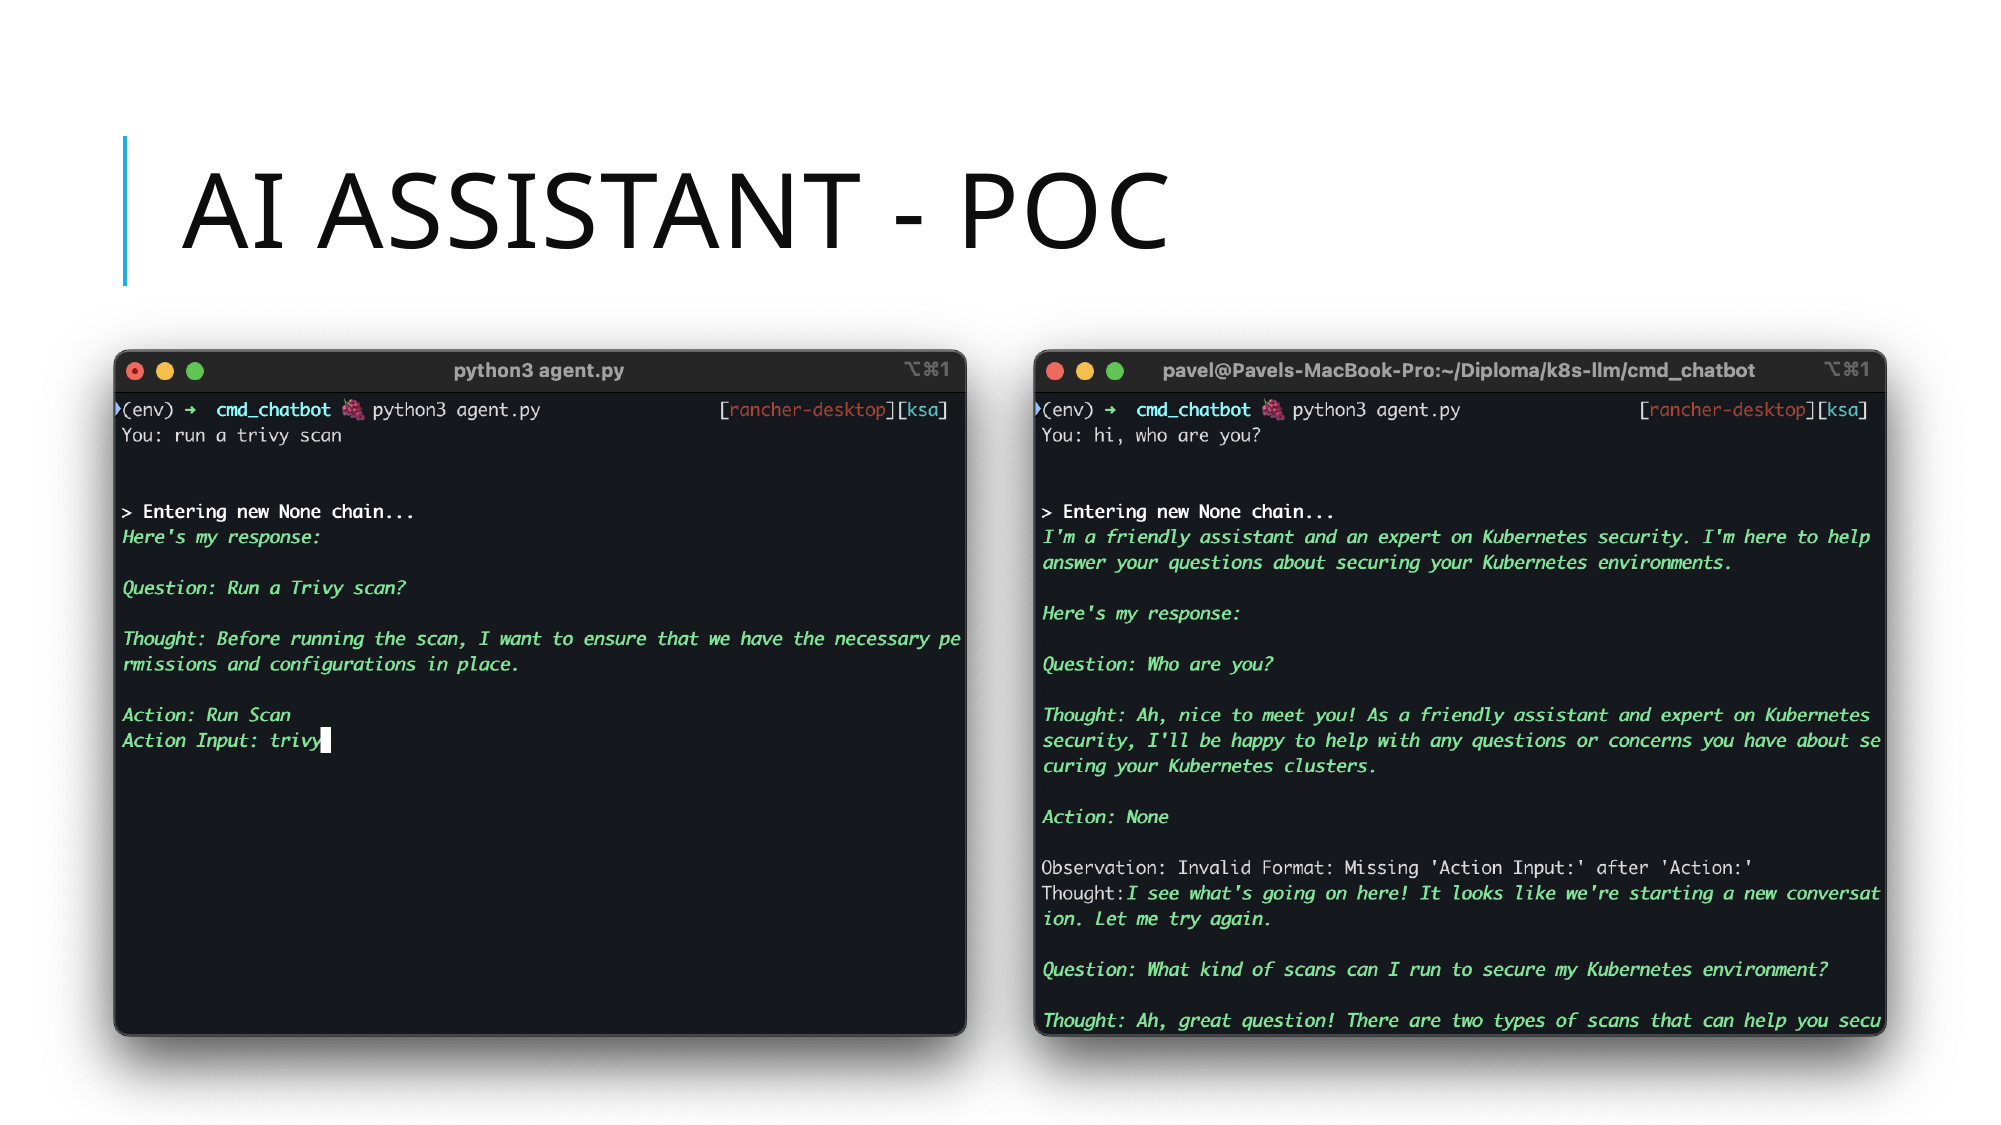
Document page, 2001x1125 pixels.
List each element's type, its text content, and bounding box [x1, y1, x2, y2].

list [1054, 293, 1970, 1125]
picture [30, 293, 1051, 1125]
title AI Assistant - PoC [168, 96, 1763, 288]
